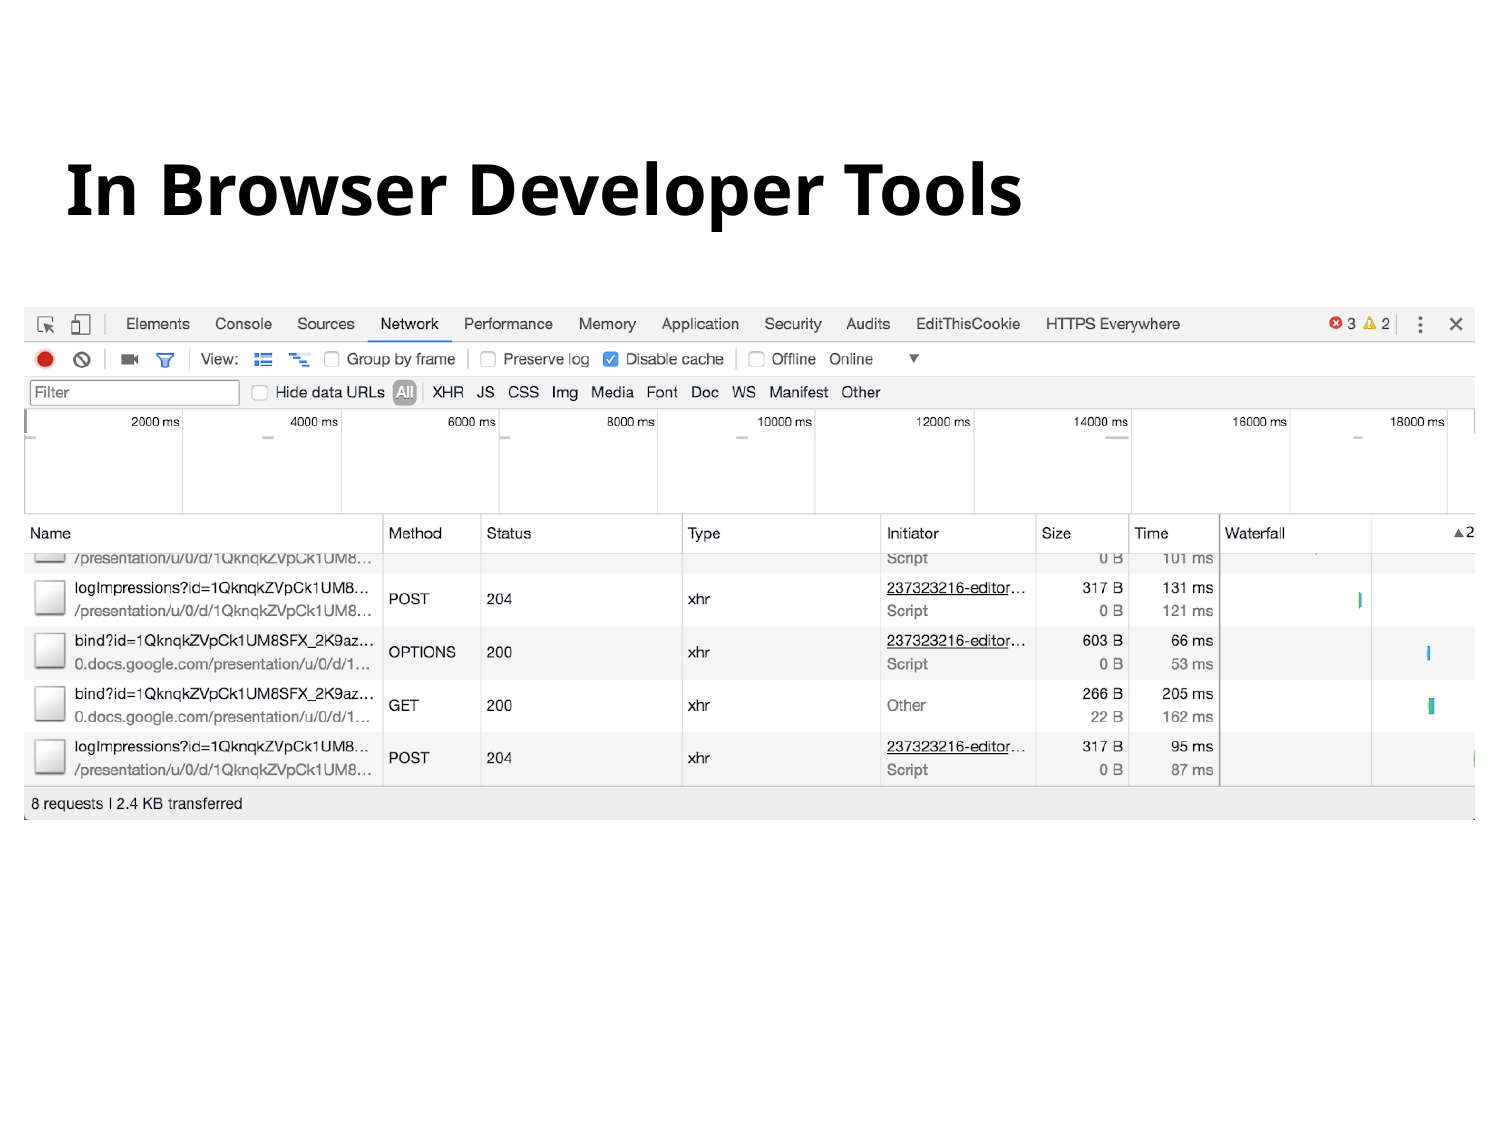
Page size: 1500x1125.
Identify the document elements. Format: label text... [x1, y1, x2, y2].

title In Browser Developer Tools [51, 129, 1449, 297]
picture [24, 306, 1476, 820]
